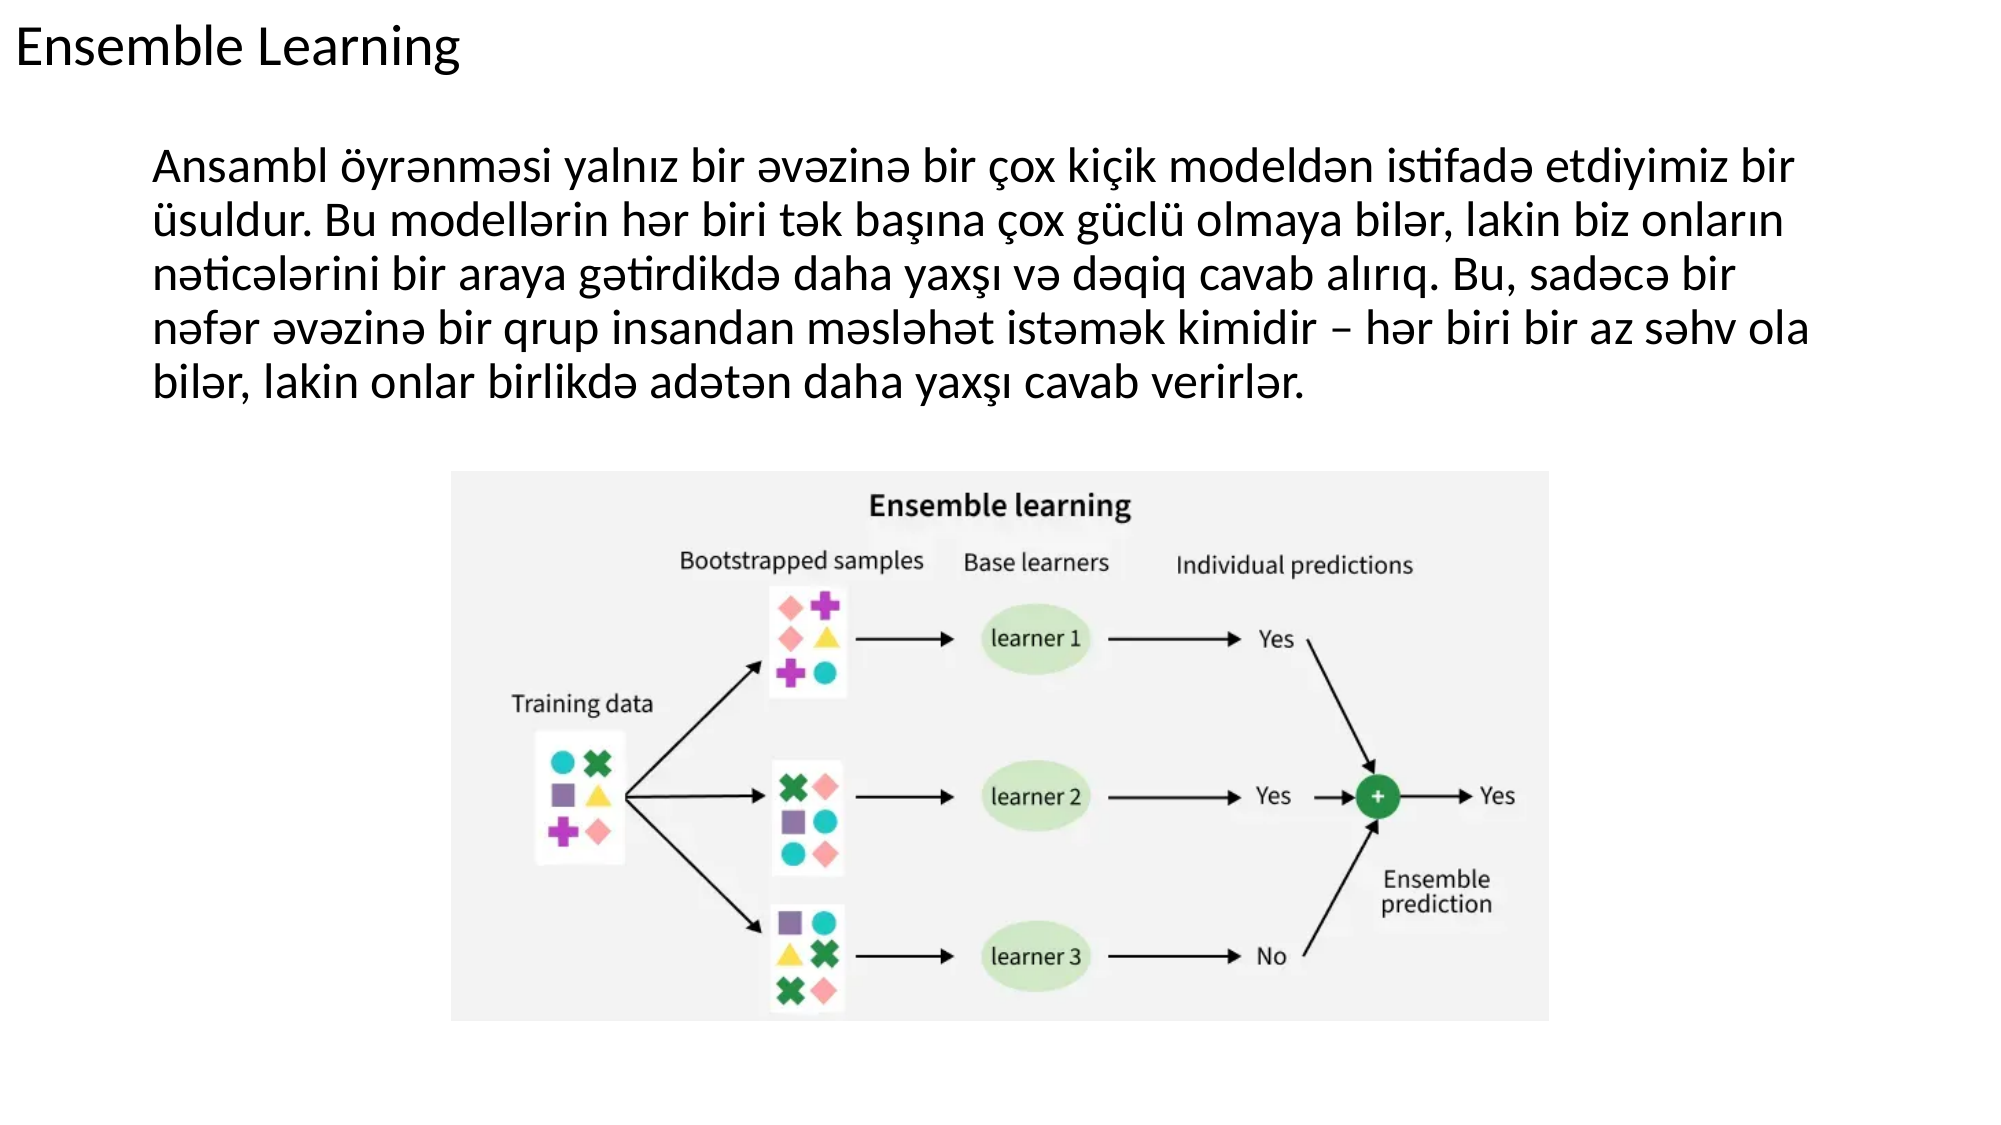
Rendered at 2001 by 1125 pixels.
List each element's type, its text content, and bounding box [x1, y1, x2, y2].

text_box Ensemble Learning [0, 0, 2000, 86]
list Ansambl öyrənməsi yalnız bir əvəzinə bir çox kiçik modeldən istifadə etdiyimiz bir üsuldur. Bu modellərin hər biri tək başına çox güclü olmaya bilər, lakin biz onların nəticələrini bir araya gətirdikdə daha yaxşı və dəqiq cavab alırıq. Bu, sadəcə bir nəfər əvəzinə bir qrup insandan məsləhət istəmək kimidir – hər biri bir az səhv ola bilər, lakin onlar birlikdə adətən daha yaxşı cavab verirlər. [137, 132, 1863, 426]
picture [451, 471, 1549, 1021]
